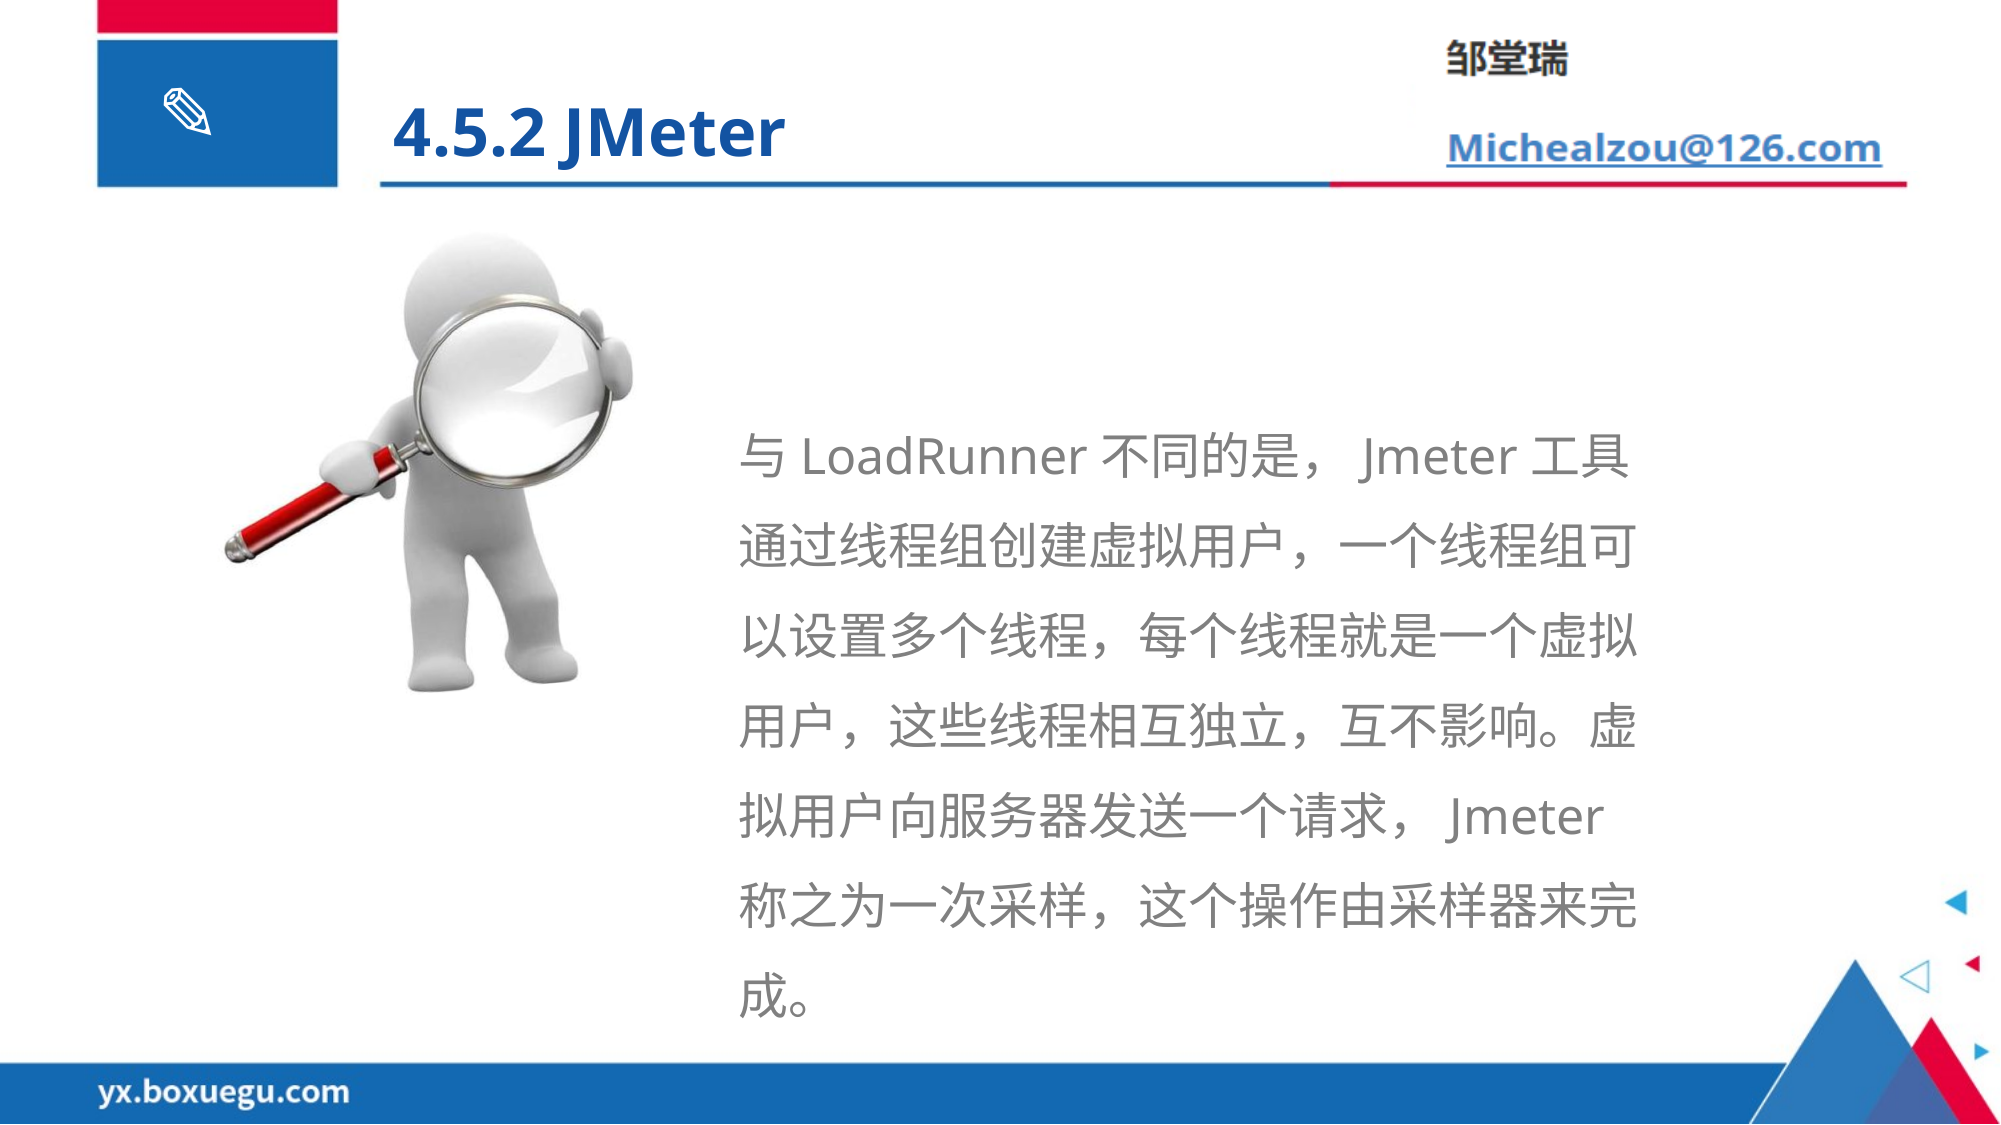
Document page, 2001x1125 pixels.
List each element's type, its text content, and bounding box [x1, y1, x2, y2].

text_box 与LoadRunner不同的是，Jmeter工具通过线程组创建虚拟用户，一个线程组可以设置多个线程，每个线程就是一个虚拟用户，这些线程相互独立，互不影响。虚拟用户向服务器发送一个请求，Jmeter称之为一次采样，这个操作由采样器来完成。 [723, 387, 1668, 988]
picture [0, 0, 2000, 1124]
text_box 4.5.2 JMeter [379, 82, 1139, 177]
